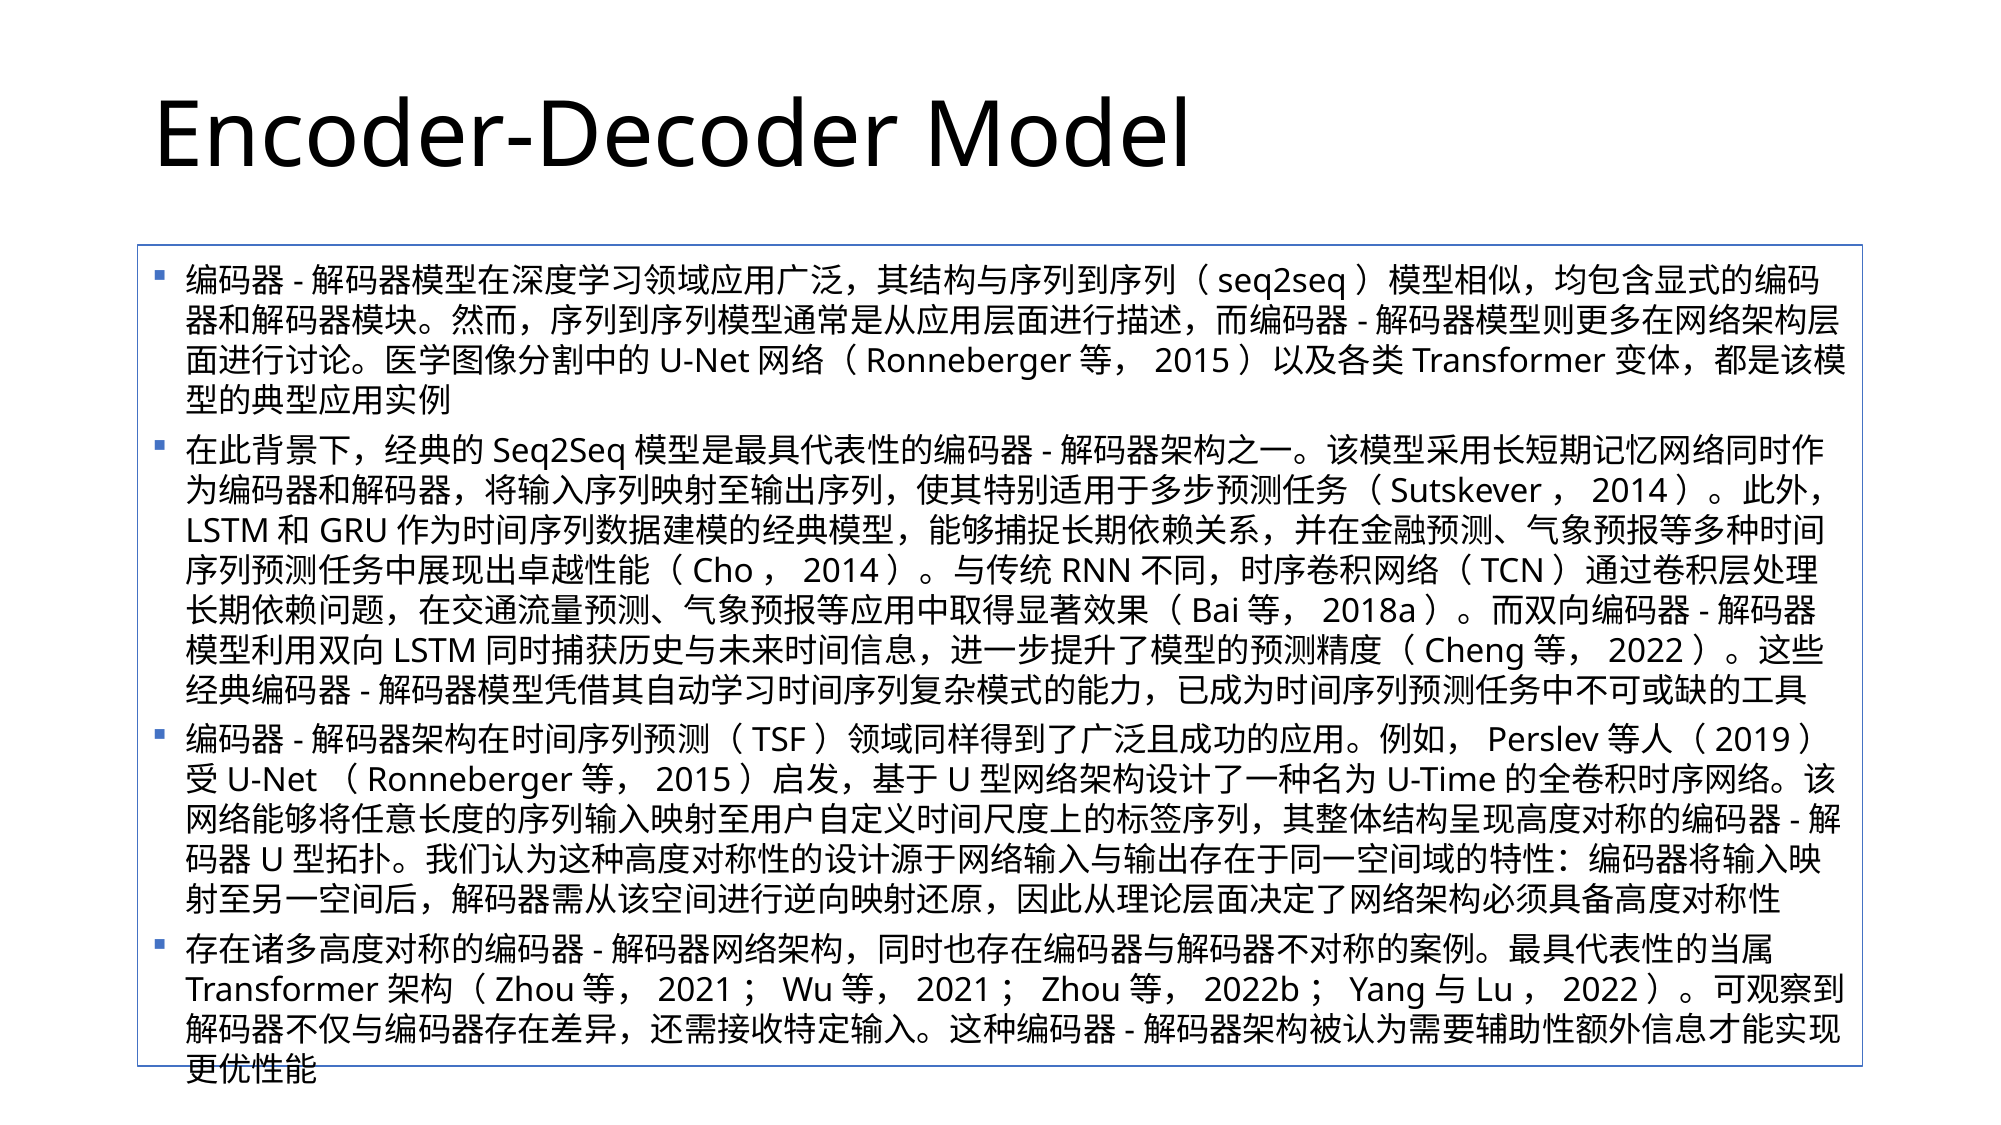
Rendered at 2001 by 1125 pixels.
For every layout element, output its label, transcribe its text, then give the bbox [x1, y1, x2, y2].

title Encoder-Decoder Model [137, 28, 1863, 244]
text_box 编码器-解码器模型在深度学习领域应用广泛，其结构与序列到序列（seq2seq）模型相似，均包含显式的编码器和解码器模块。然而，序列到序列模型通常是从应用层面进行描述，而编码器-解码器模型则更多在网络架构层面进行讨论。医学图像分割中的U-Net网络（Ronneberger等，2015）以及各类Transformer变体，都是该模型的典型应用实例 在此背景下，经典的Seq2Seq模型是最具代表性的编码器-解码器架构之一。该模型采用长短期记忆网络同时作为编码器和解码器，将输入序列映射至输出序列，使其特别适用于多步预测任务（Sutskever，2014）。此外，LSTM和GRU作为时间序列数据建模的经典模型，能够捕捉长期依赖关系，并在金融预测、气象预报等多种时间序列预测任务中展现出卓越性能（Cho，2014）。与传统RNN不同，时序卷积网络（TCN）通过卷积层处理长期依赖问题，在交通流量预测、气象预报等应用中取得显著效果（Bai等，2018a）。而双向编码器-解码器模型利用双向LSTM同时捕获历史与未来时间信息，进一步提升了模型的预测精度（Cheng等，2022）。这些经典编码器-解码器模型凭借其自动学习时间序列复杂模式的能力，已成为时间序列预测任务中不可或缺的工具 编码器-解码器架构在时间序列预测（TSF）领域同样得到了广泛且成功的应用。例如，Perslev等人（2019）受U-Net（Ronneberger等，2015）启发，基于U型网络架构设计了一种名为U-Time的全卷积时序网络。该网络能够将任意长度的序列输入映射至用户自定义时间尺度上的标签序列，其整体结构呈现高度对称的编码器-解码器U型拓扑。我们认为这种高度对称性的设计源于网络输入与输出存在于同一空间域的特性：编码器将输入映射至另一空间后，解码器需从该空间进行逆向映射还原，因此从理论层面决定了网络架构必须具备高度对称性 存在诸多高度对称的编码器-解码器网络架构，同时也存在编码器与解码器不对称的案例。最具代表性的当属Transformer架构（Zhou等，2021；Wu等，2021；Zhou等，2022b；Yang与Lu，2022）。可观察到解码器不仅与编码器存在差异，还需接收特定输入。这种编码器-解码器架构被认为需要辅助性额外信息才能实现更优性能 [137, 244, 1863, 1066]
